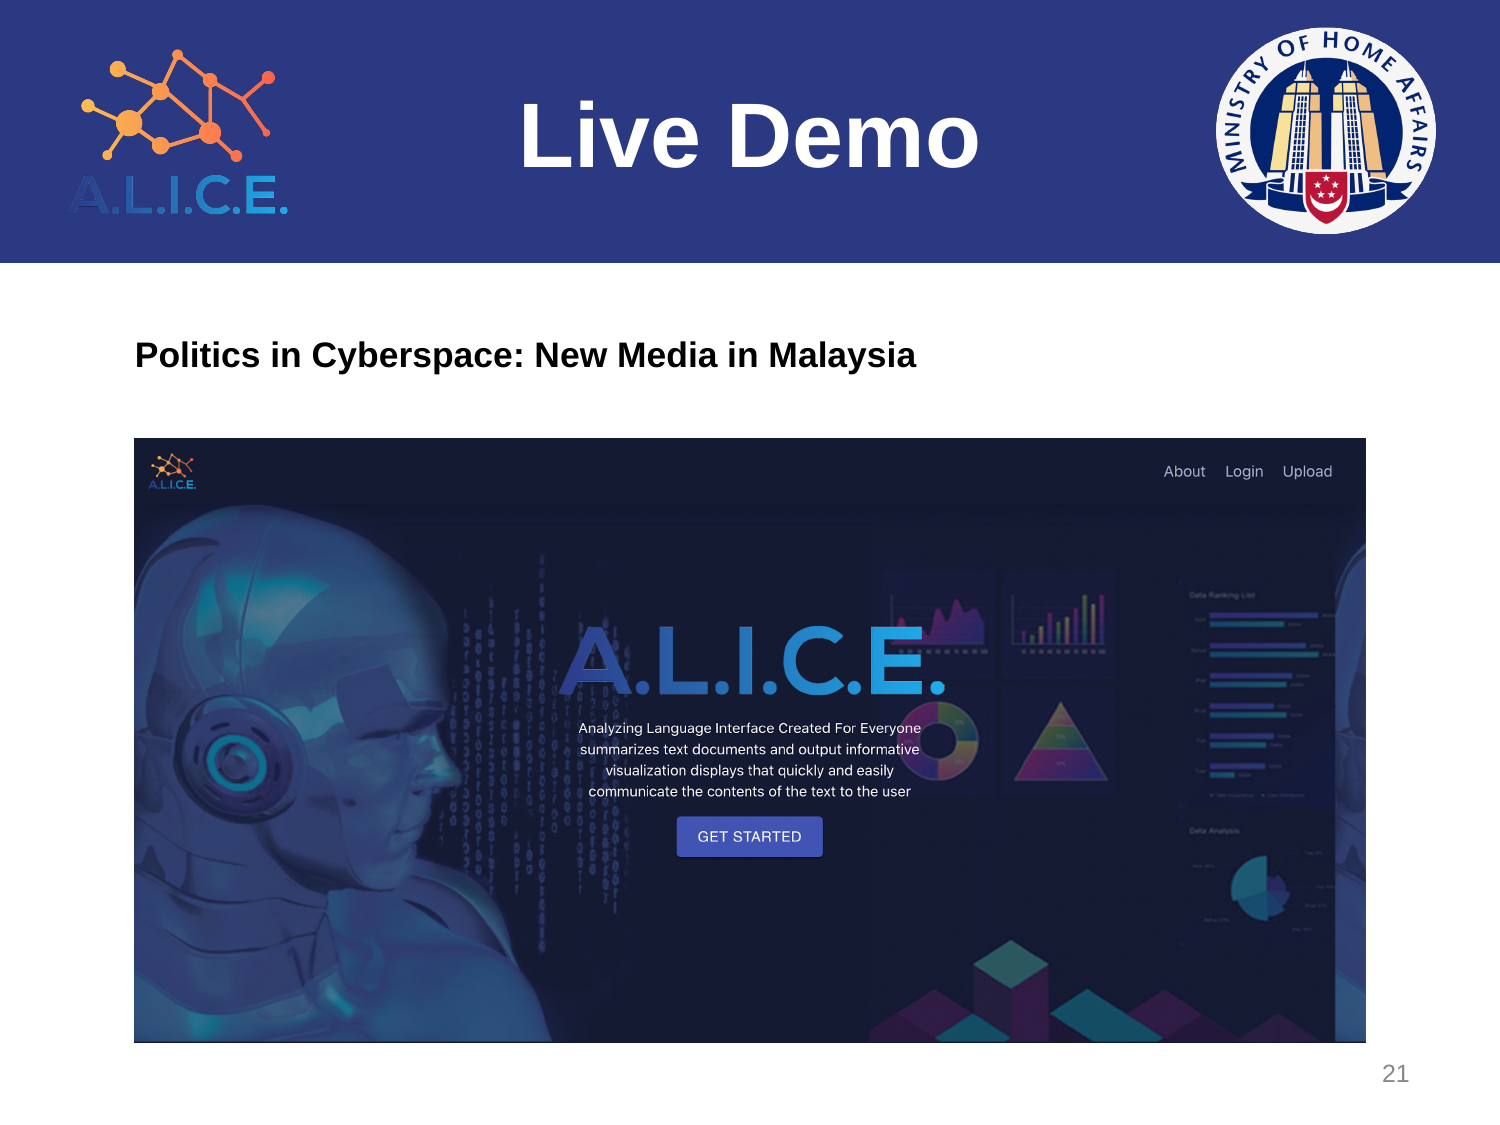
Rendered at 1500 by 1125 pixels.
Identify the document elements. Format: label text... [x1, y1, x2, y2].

slide_number ‹#› [1074, 1042, 1425, 1103]
text_box Politics in Cyberspace: New Media in Malaysia [119, 310, 1431, 626]
picture [134, 438, 1366, 1043]
title Live Demo [309, 37, 1191, 225]
picture [0, 0, 1500, 263]
